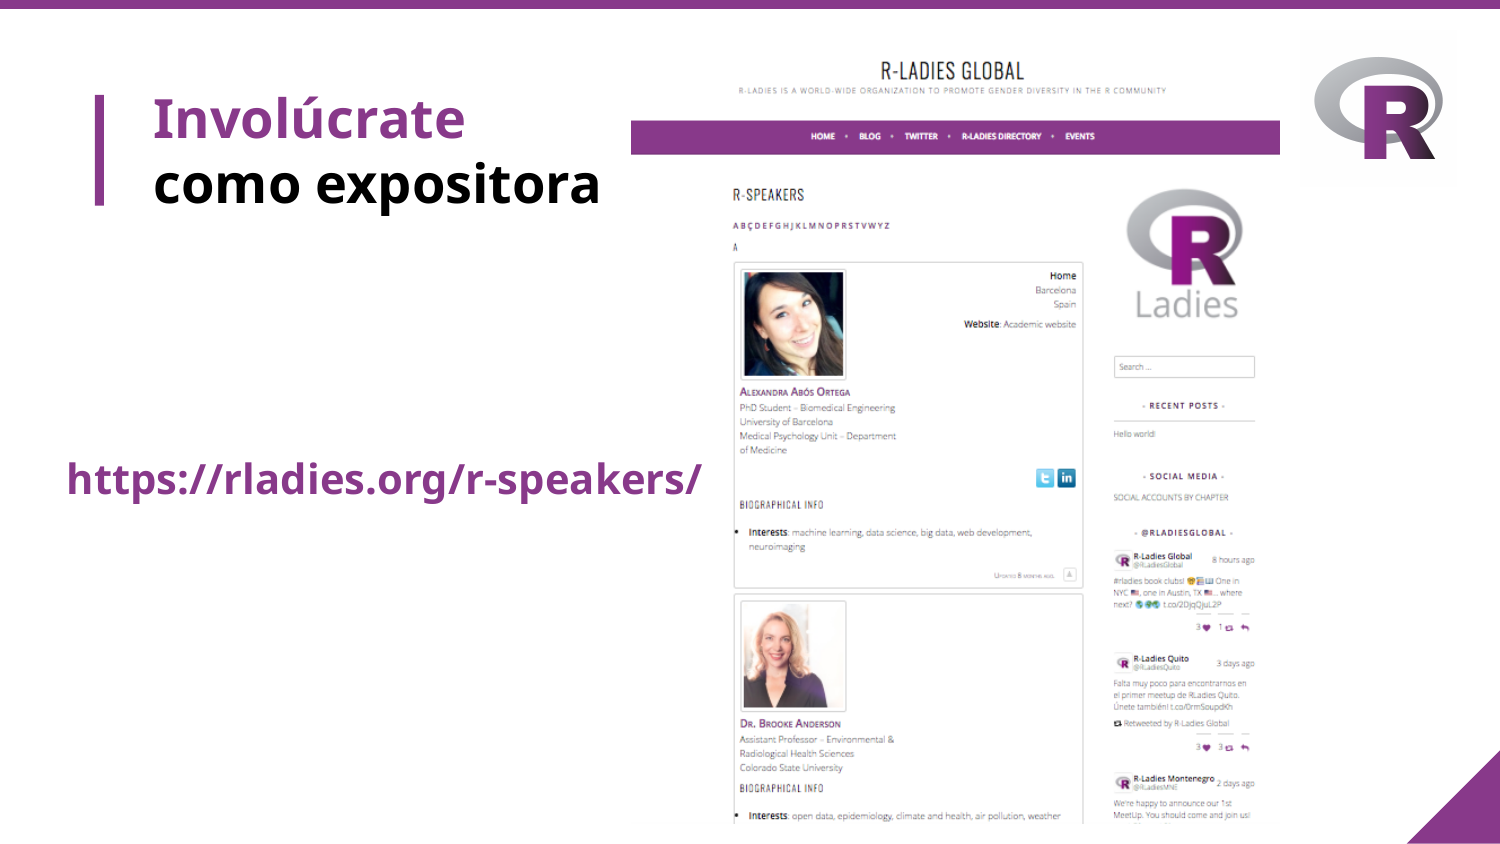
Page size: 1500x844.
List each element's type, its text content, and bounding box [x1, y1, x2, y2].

picture [1300, 30, 1457, 187]
text_box https://rladies.org/r-speakers/ [52, 445, 626, 511]
title Involúcrate como expositora [138, 69, 626, 210]
picture [631, 43, 1281, 824]
